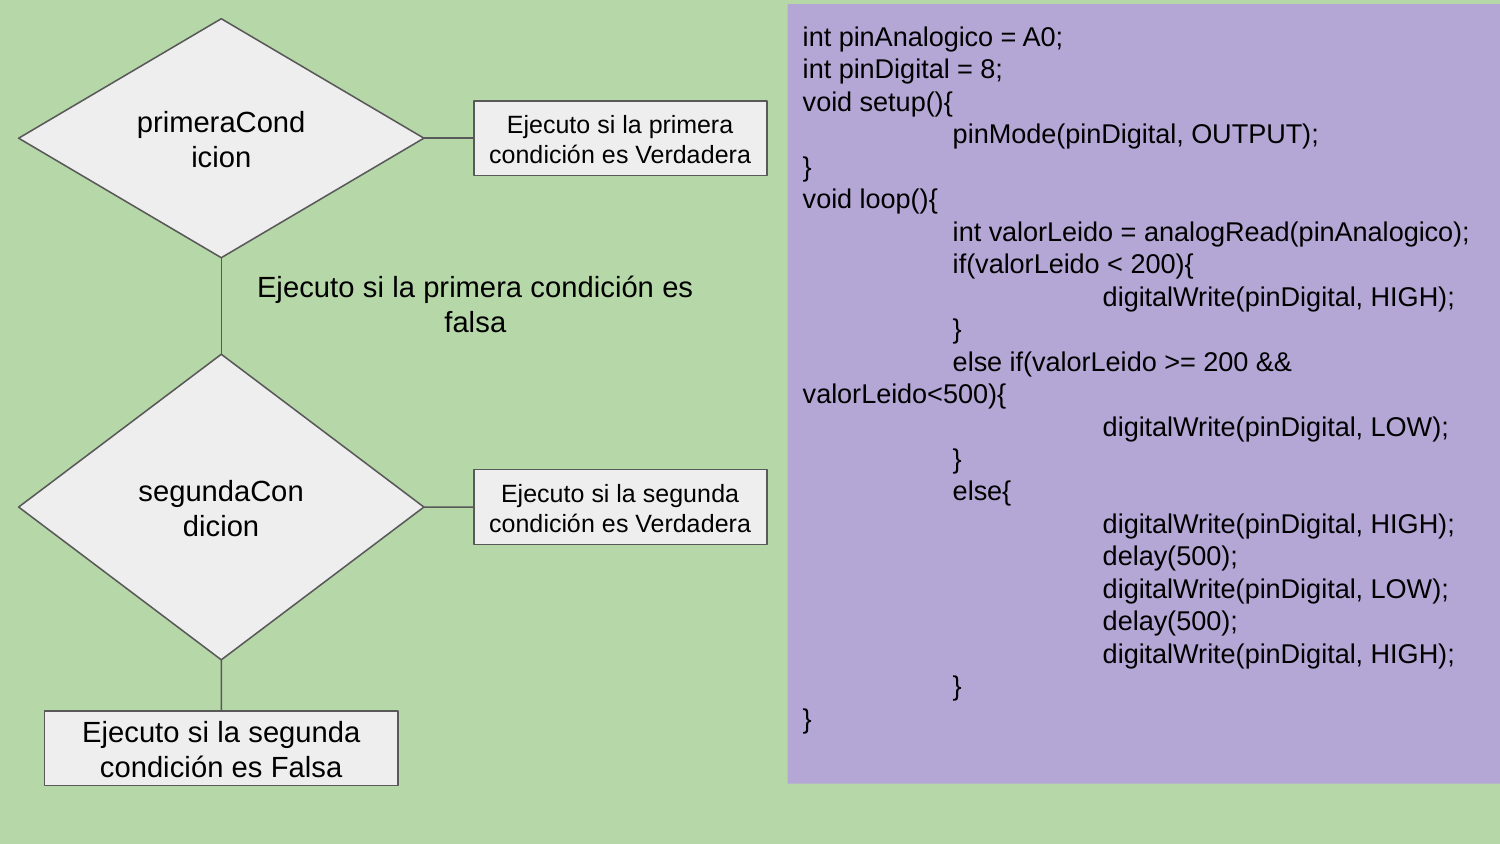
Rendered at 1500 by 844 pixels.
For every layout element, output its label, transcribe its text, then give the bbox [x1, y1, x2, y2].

text_box primeraCondicion [18, 18, 423, 257]
text_box Ejecuto si la primera condición es Verdadera [473, 100, 767, 176]
text_box int pinAnalogico = A0; int pinDigital = 8; void setup(){ pinMode(pinDigital, OUTPUT); } void loop(){ int valorLeido = analogRead(pinAnalogico); if(valorLeido < 200){ digitalWrite(pinDigital, HIGH); } else if(valorLeido >= 200 && valorLeido<500){ digitalWrite(pinDigital, LOW); } else{ digitalWrite(pinDigital, HIGH); delay(500); digitalWrite(pinDigital, LOW); delay(500); digitalWrite(pinDigital, HIGH); } } [787, 4, 1500, 784]
text_box Ejecuto si la segunda condición es Falsa [44, 710, 398, 786]
text_box Ejecuto si la segunda condición es Verdadera [473, 469, 767, 545]
text_box Ejecuto si la primera condición es falsa [220, 253, 731, 354]
text_box segundaCondicion [18, 357, 423, 659]
